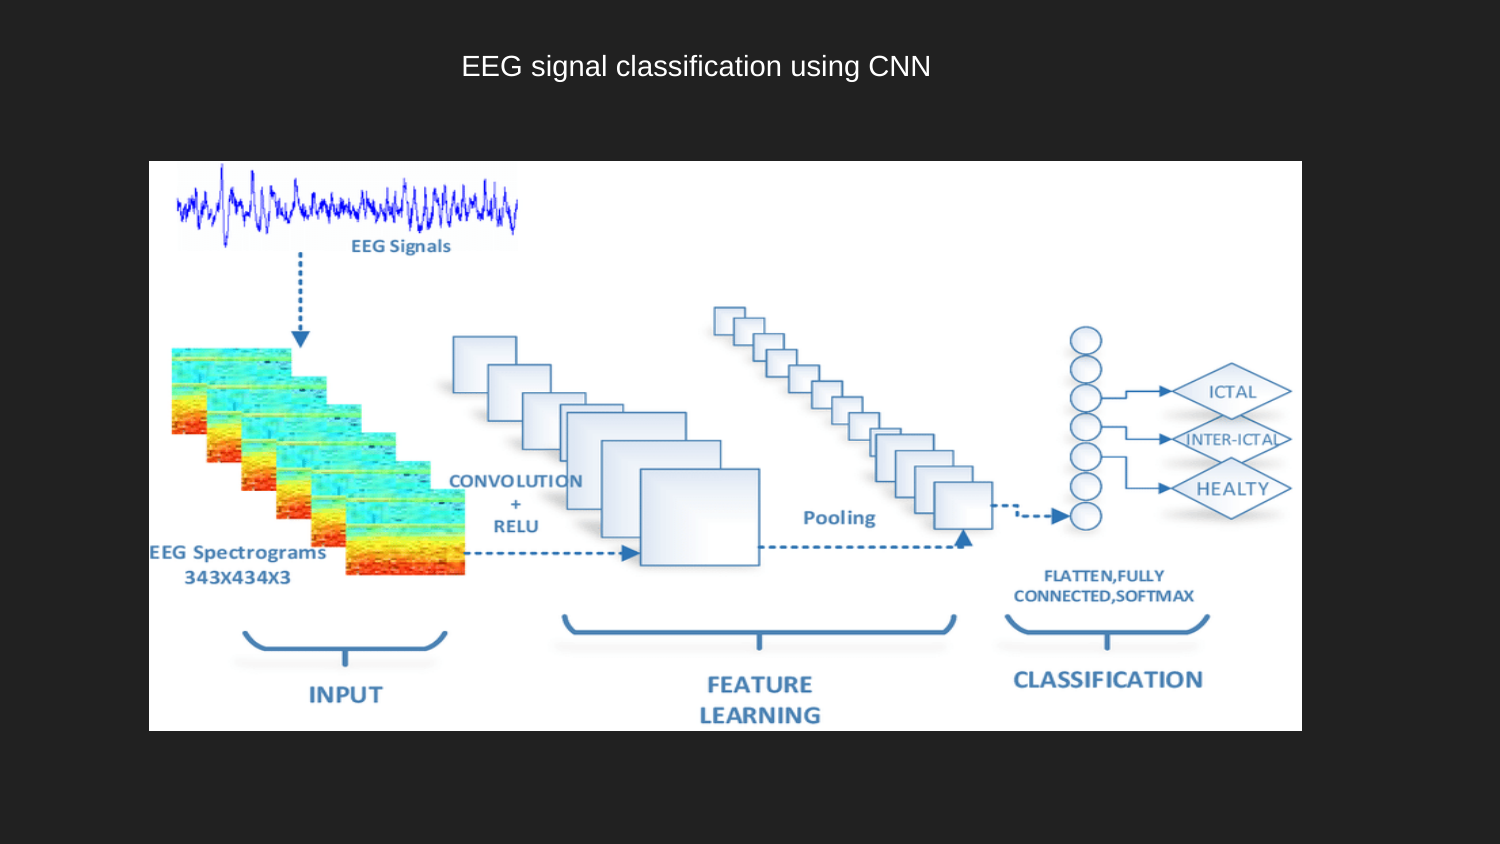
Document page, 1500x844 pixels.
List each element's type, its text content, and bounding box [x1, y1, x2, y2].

text_box EEG signal classification using CNN [446, 32, 977, 98]
picture [149, 161, 1302, 731]
